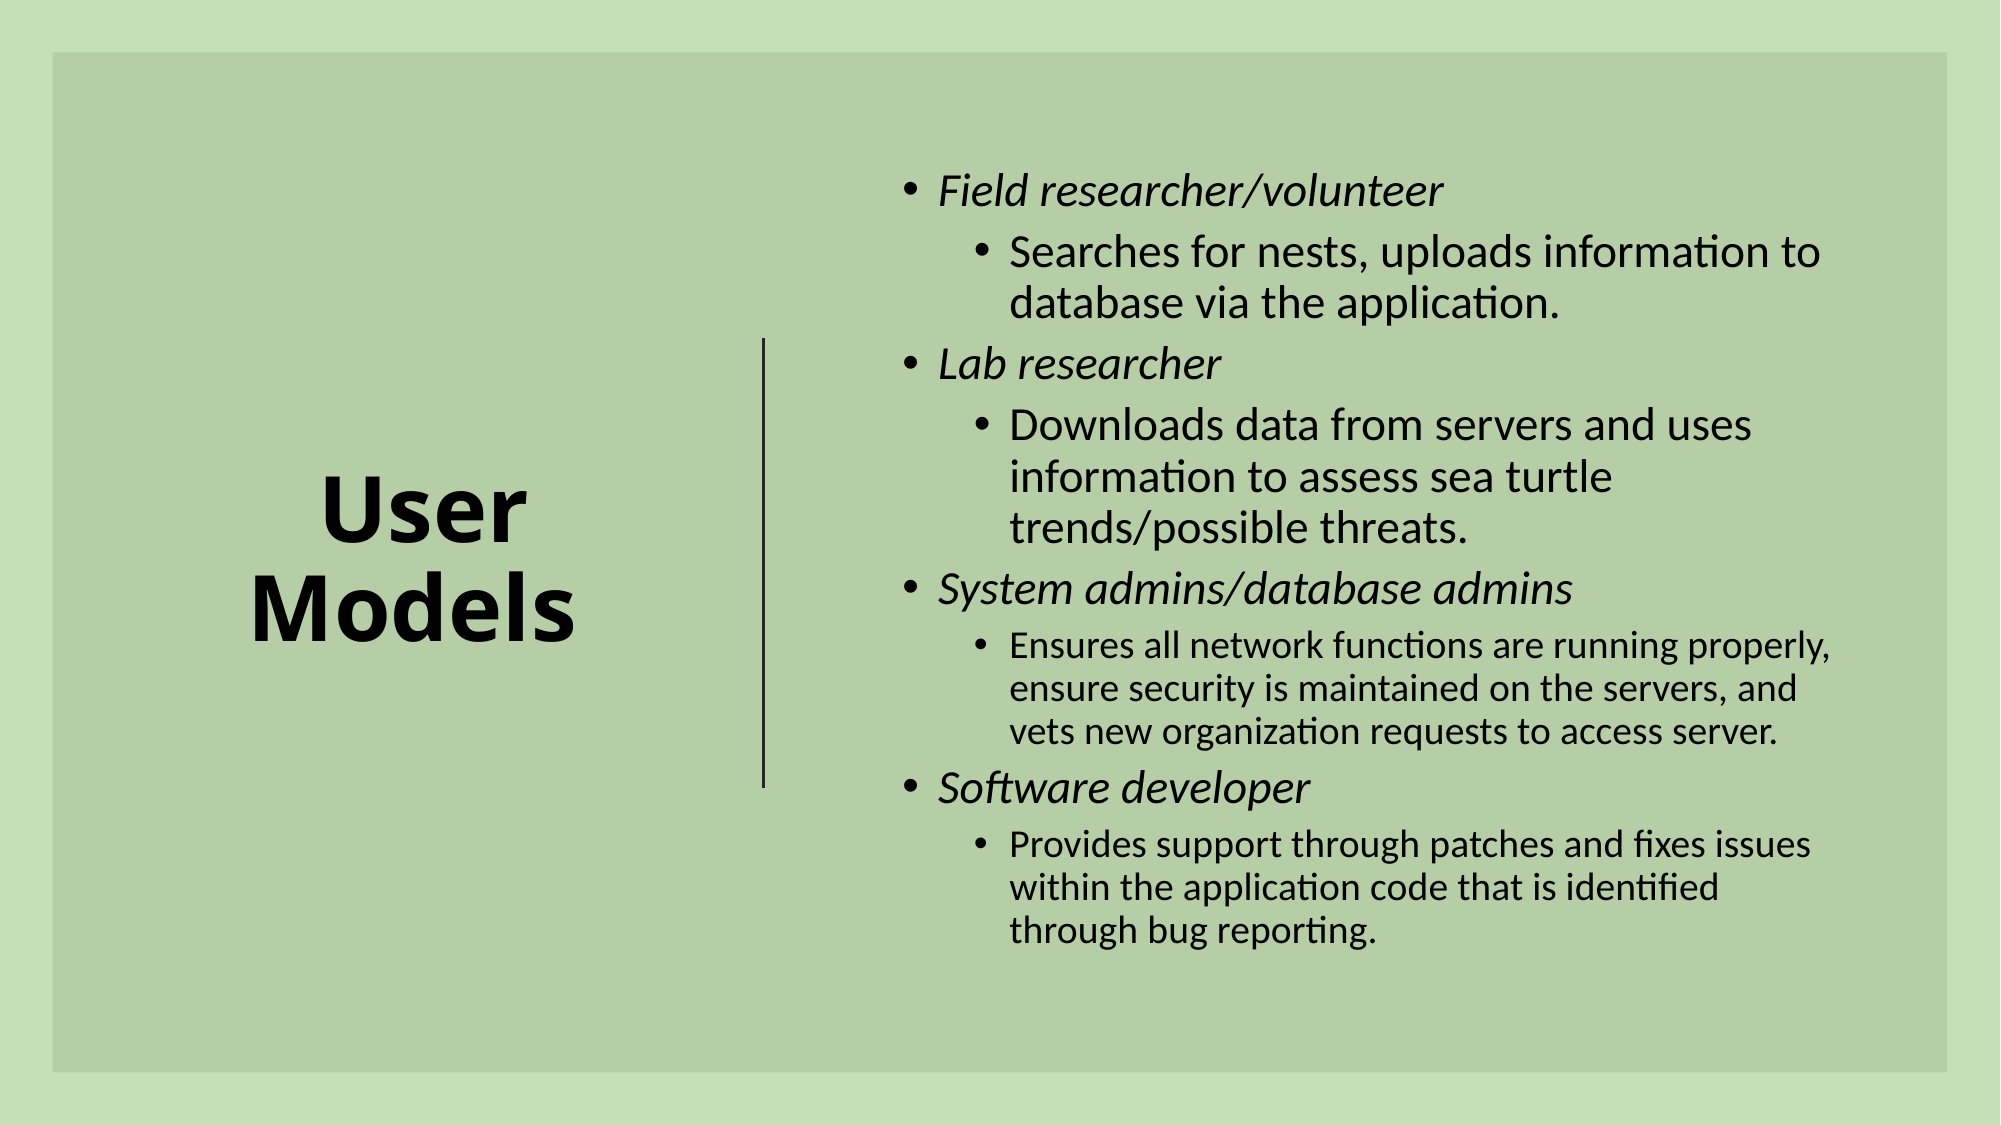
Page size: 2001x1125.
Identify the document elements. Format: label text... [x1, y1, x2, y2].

text_box [52, 51, 1948, 1073]
title User Models [137, 158, 711, 967]
list Field researcher/volunteer Searches for nests, uploads information to database via the application. Lab researcher Downloads data from servers and uses information to assess sea turtle trends/possible threats. System admins/database admins Ensures all network functions are running properly, ensure security is maintained on the servers, and vets new organization requests to access server. Software developer Provides support through patches and fixes issues within the application code that is identified through bug reporting. [816, 158, 1863, 967]
